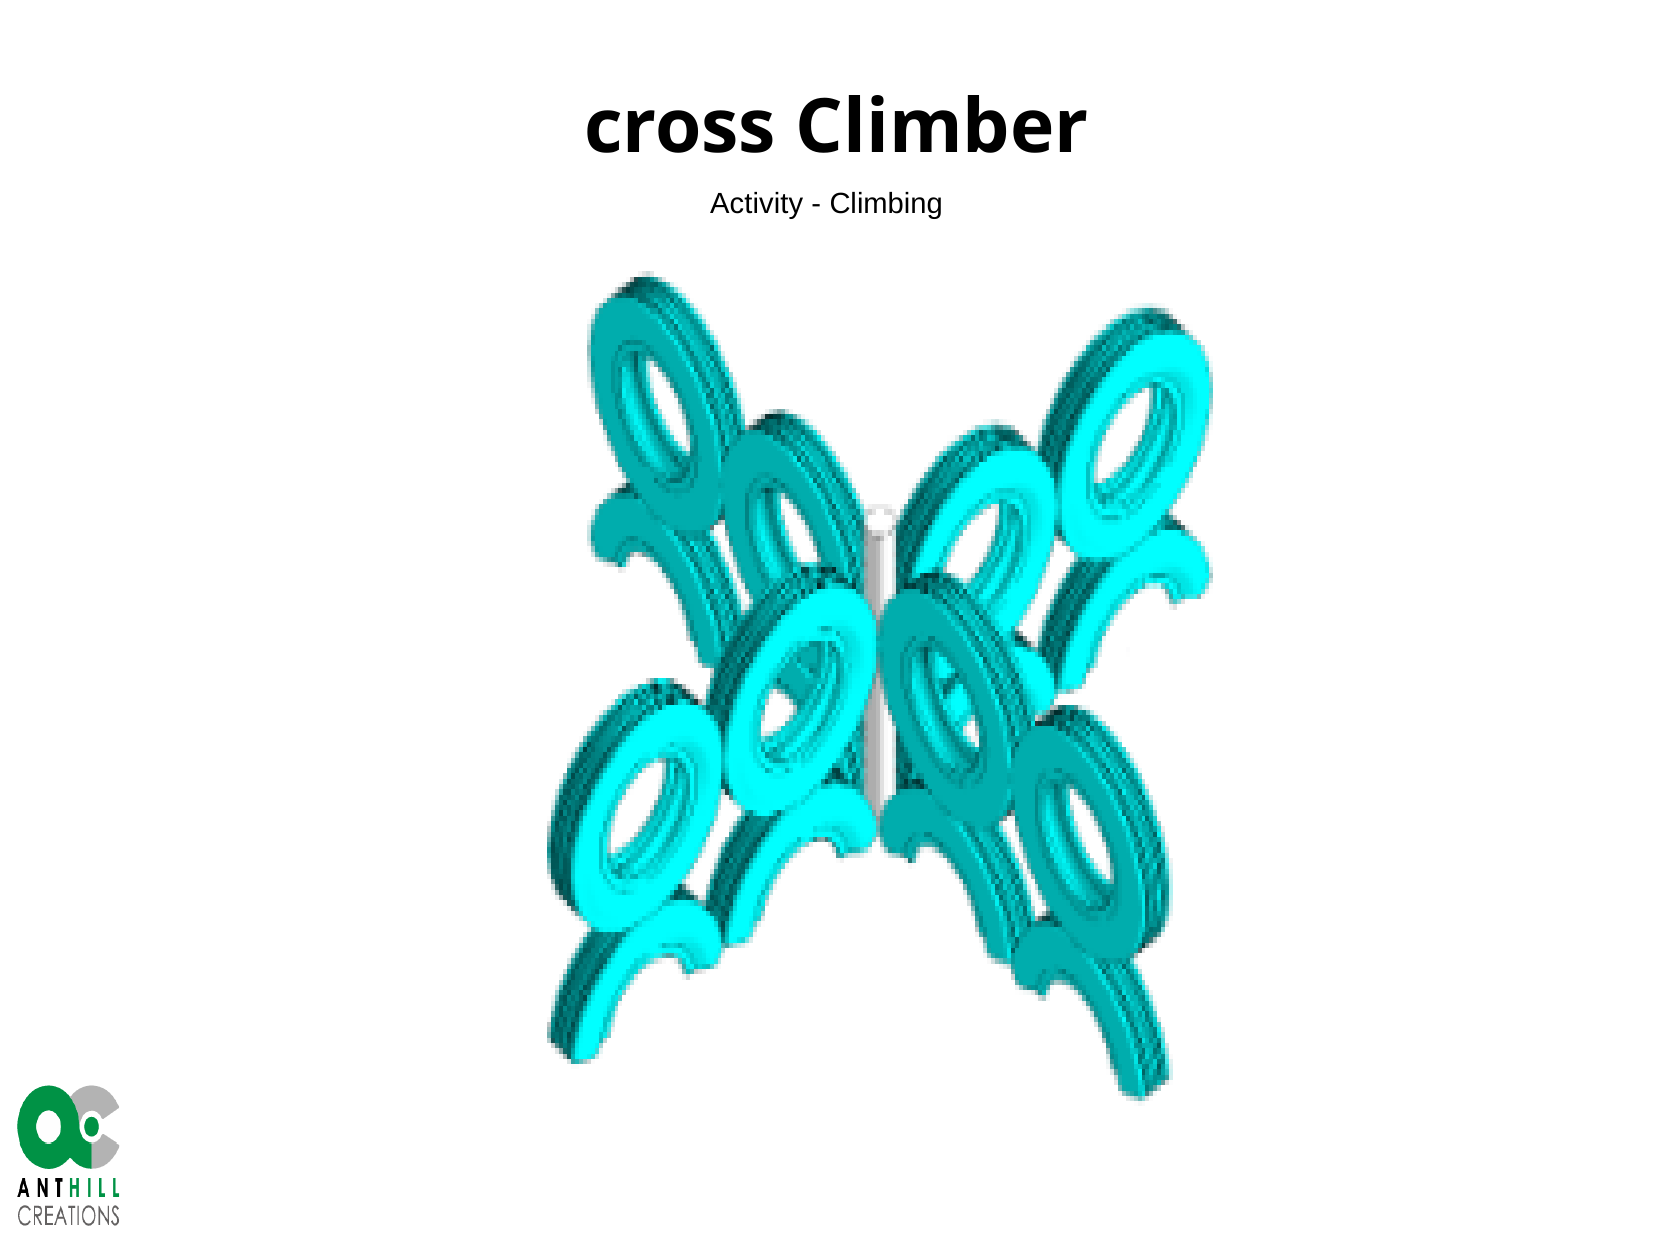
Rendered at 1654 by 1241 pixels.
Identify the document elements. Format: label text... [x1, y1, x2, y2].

text_box Activity - Climbing [0, 169, 1654, 236]
picture [12, 1080, 124, 1241]
text_box cross Climber [0, 0, 1654, 169]
picture [404, 235, 1249, 1128]
